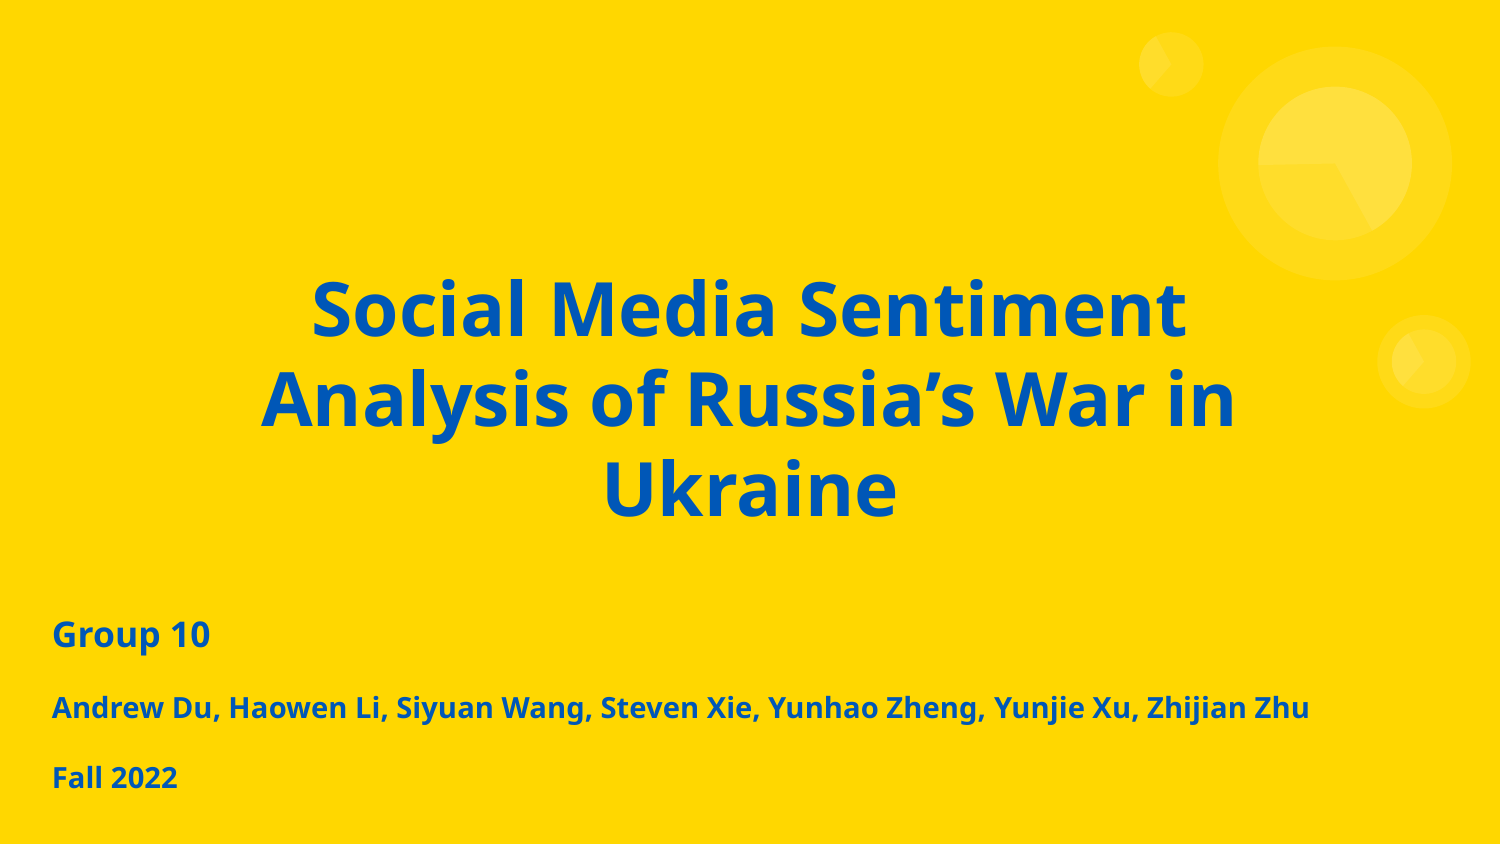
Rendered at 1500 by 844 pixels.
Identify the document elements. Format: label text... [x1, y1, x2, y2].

title Social Media Sentiment Analysis of Russia’s War in Ukraine [197, 246, 1303, 597]
text_box Group 10 Andrew Du, Haowen Li, Siyuan Wang, Steven Xie, Yunhao Zheng, ​Yunjie Xu, Zhijian Zhu Fall 2022 [36, 597, 1375, 844]
